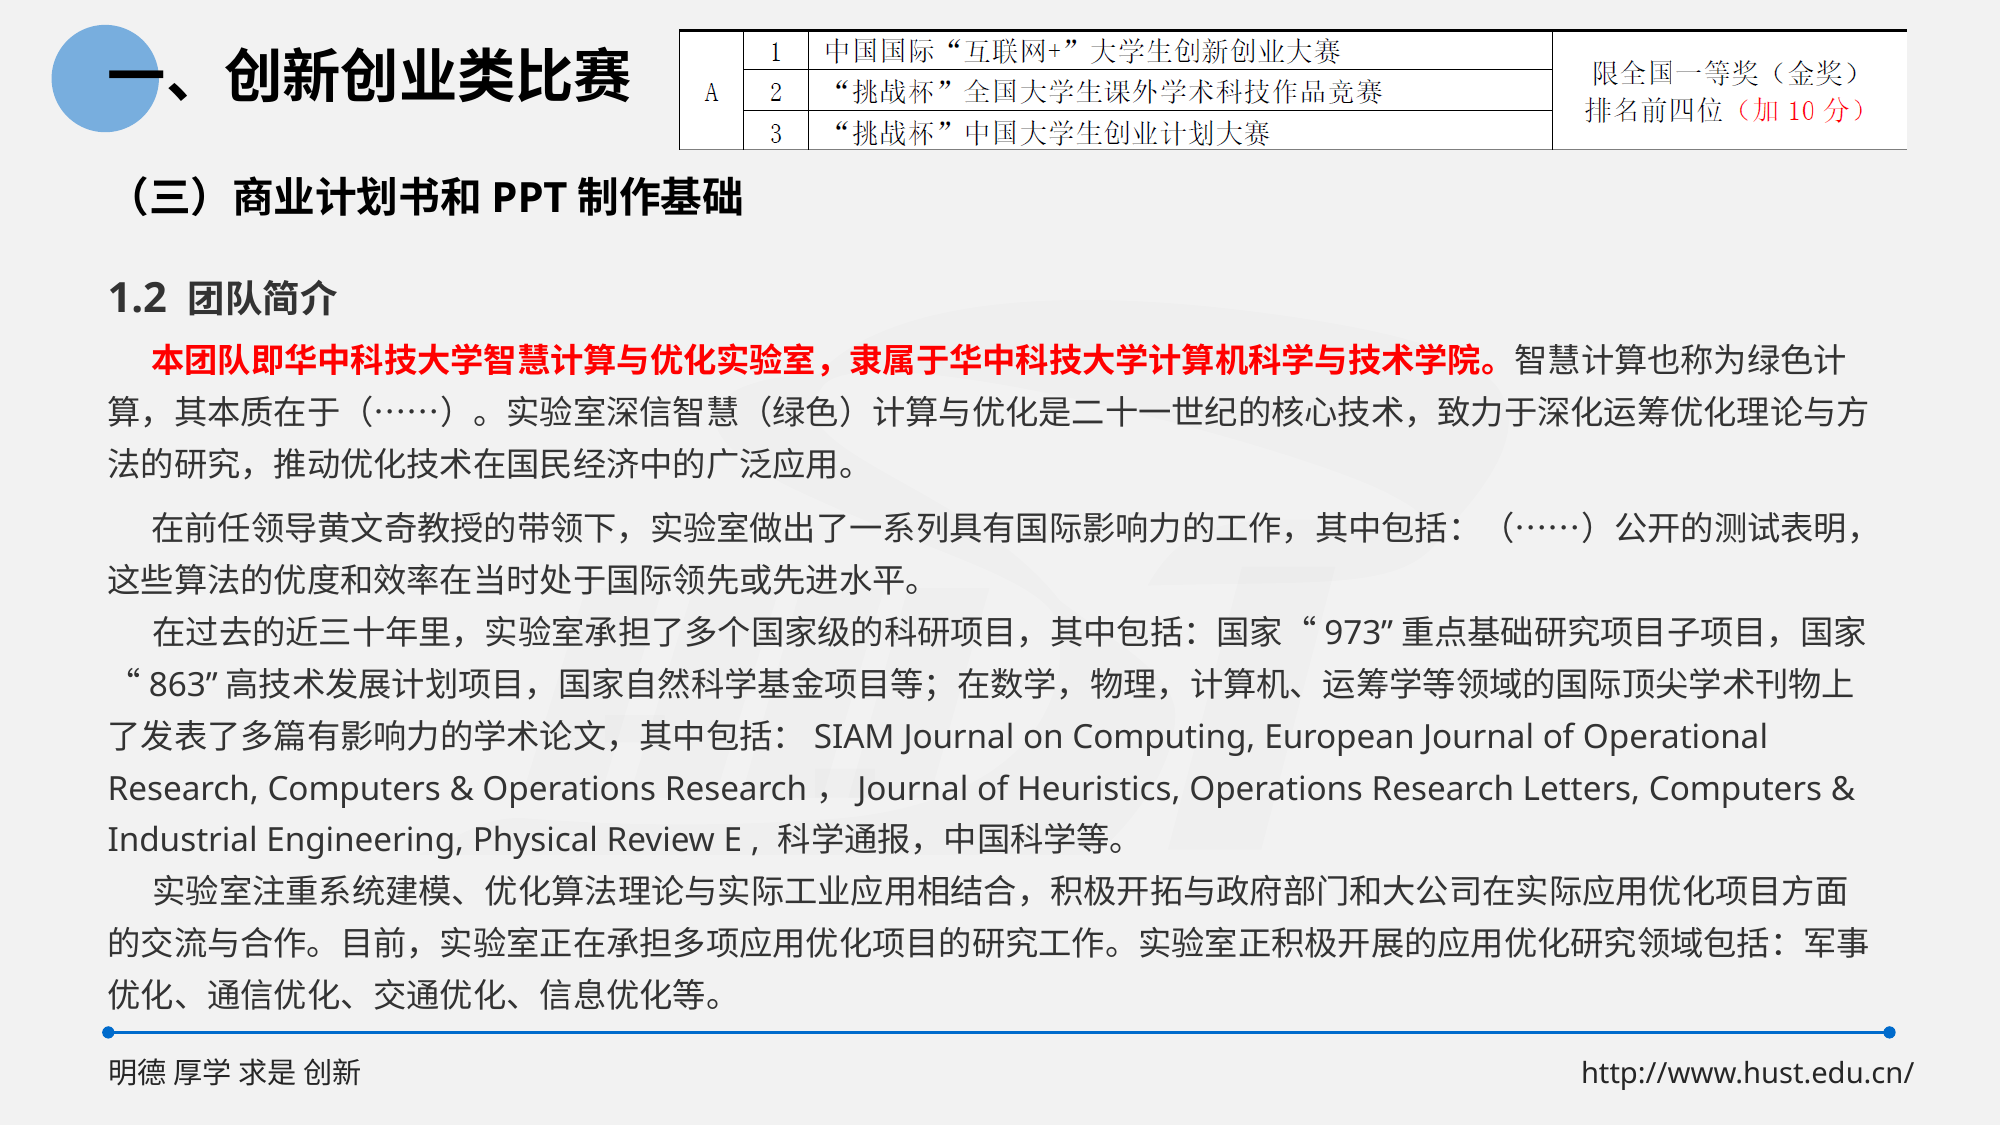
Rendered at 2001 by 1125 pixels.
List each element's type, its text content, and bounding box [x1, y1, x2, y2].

text_box （三）商业计划书和PPT制作基础 1.2 团队简介 本团队即华中科技大学智慧计算与优化实验室，隶属于华中科技大学计算机科学与技术学院。智慧计算也称为绿色计算，其本质在于（……）。实验室深信智慧（绿色）计算与优化是二十一世纪的核心技术，致力于深化运筹优化理论与方法的研究，推动优化技术在国民经济中的广泛应用。 在前任领导黄文奇教授的带领下，实验室做出了一系列具有国际影响力的工作，其中包括：（……）公开的测试表明，这些算法的优度和效率在当时处于国际领先或先进水平。 在过去的近三十年里，实验室承担了多个国家级的科研项目，其中包括：国家“973”重点基础研究项目子项目，国家“863”高技术发展计划项目，国家自然科学基金项目等；在数学，物理，计算机、运筹学等领域的国际顶尖学术刊物上了发表了多篇有影响力的学术论文，其中包括：SIAM Journal on Computing, European Journal of Operational Research, Computers & Operations Research，Journal of Heuristics, Operations Research Letters, Computers & Industrial Engineering, Physical Review E , 科学通报，中国科学等。 实验室注重系统建模、优化算法理论与实际工业应用相结合，积极开拓与政府部门和大公司在实际应用优化项目方面的交流与合作。目前，实验室正在承担多项应用优化项目的研究工作。实验室正积极开展的应用优化研究领域包括：军事优化、通信优化、交通优化、信息优化等。 [92, 163, 1889, 1022]
picture [679, 29, 1907, 151]
list 一、创新创业类比赛 [92, 43, 679, 114]
